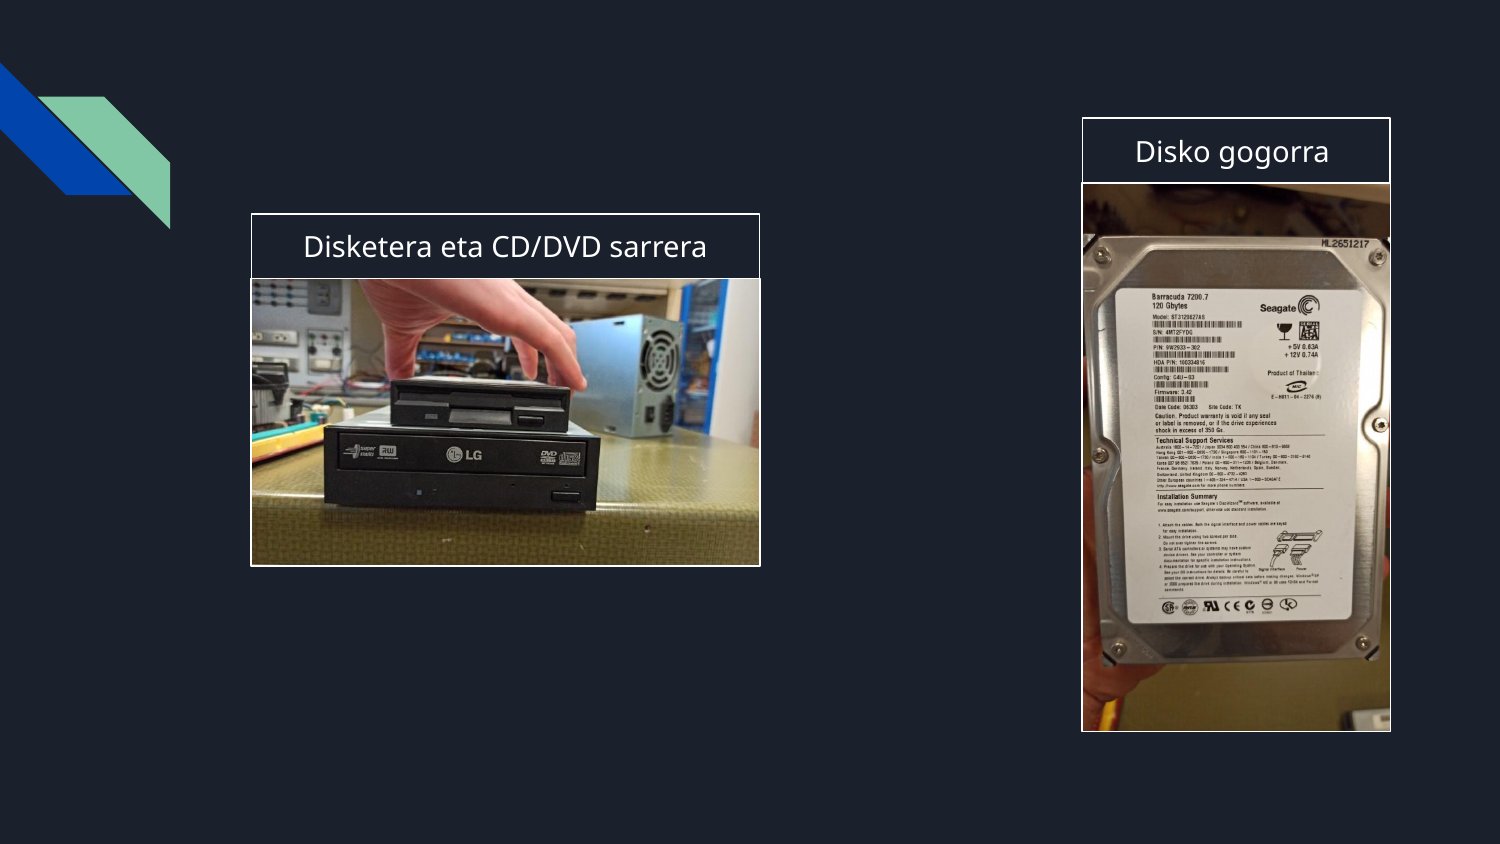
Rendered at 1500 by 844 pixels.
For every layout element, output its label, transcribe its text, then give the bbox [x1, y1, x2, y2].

picture [251, 279, 760, 566]
picture [1082, 183, 1391, 732]
text_box Disko gogorra [1082, 118, 1390, 183]
text_box Disketera eta CD/DVD sarrera [251, 213, 760, 279]
